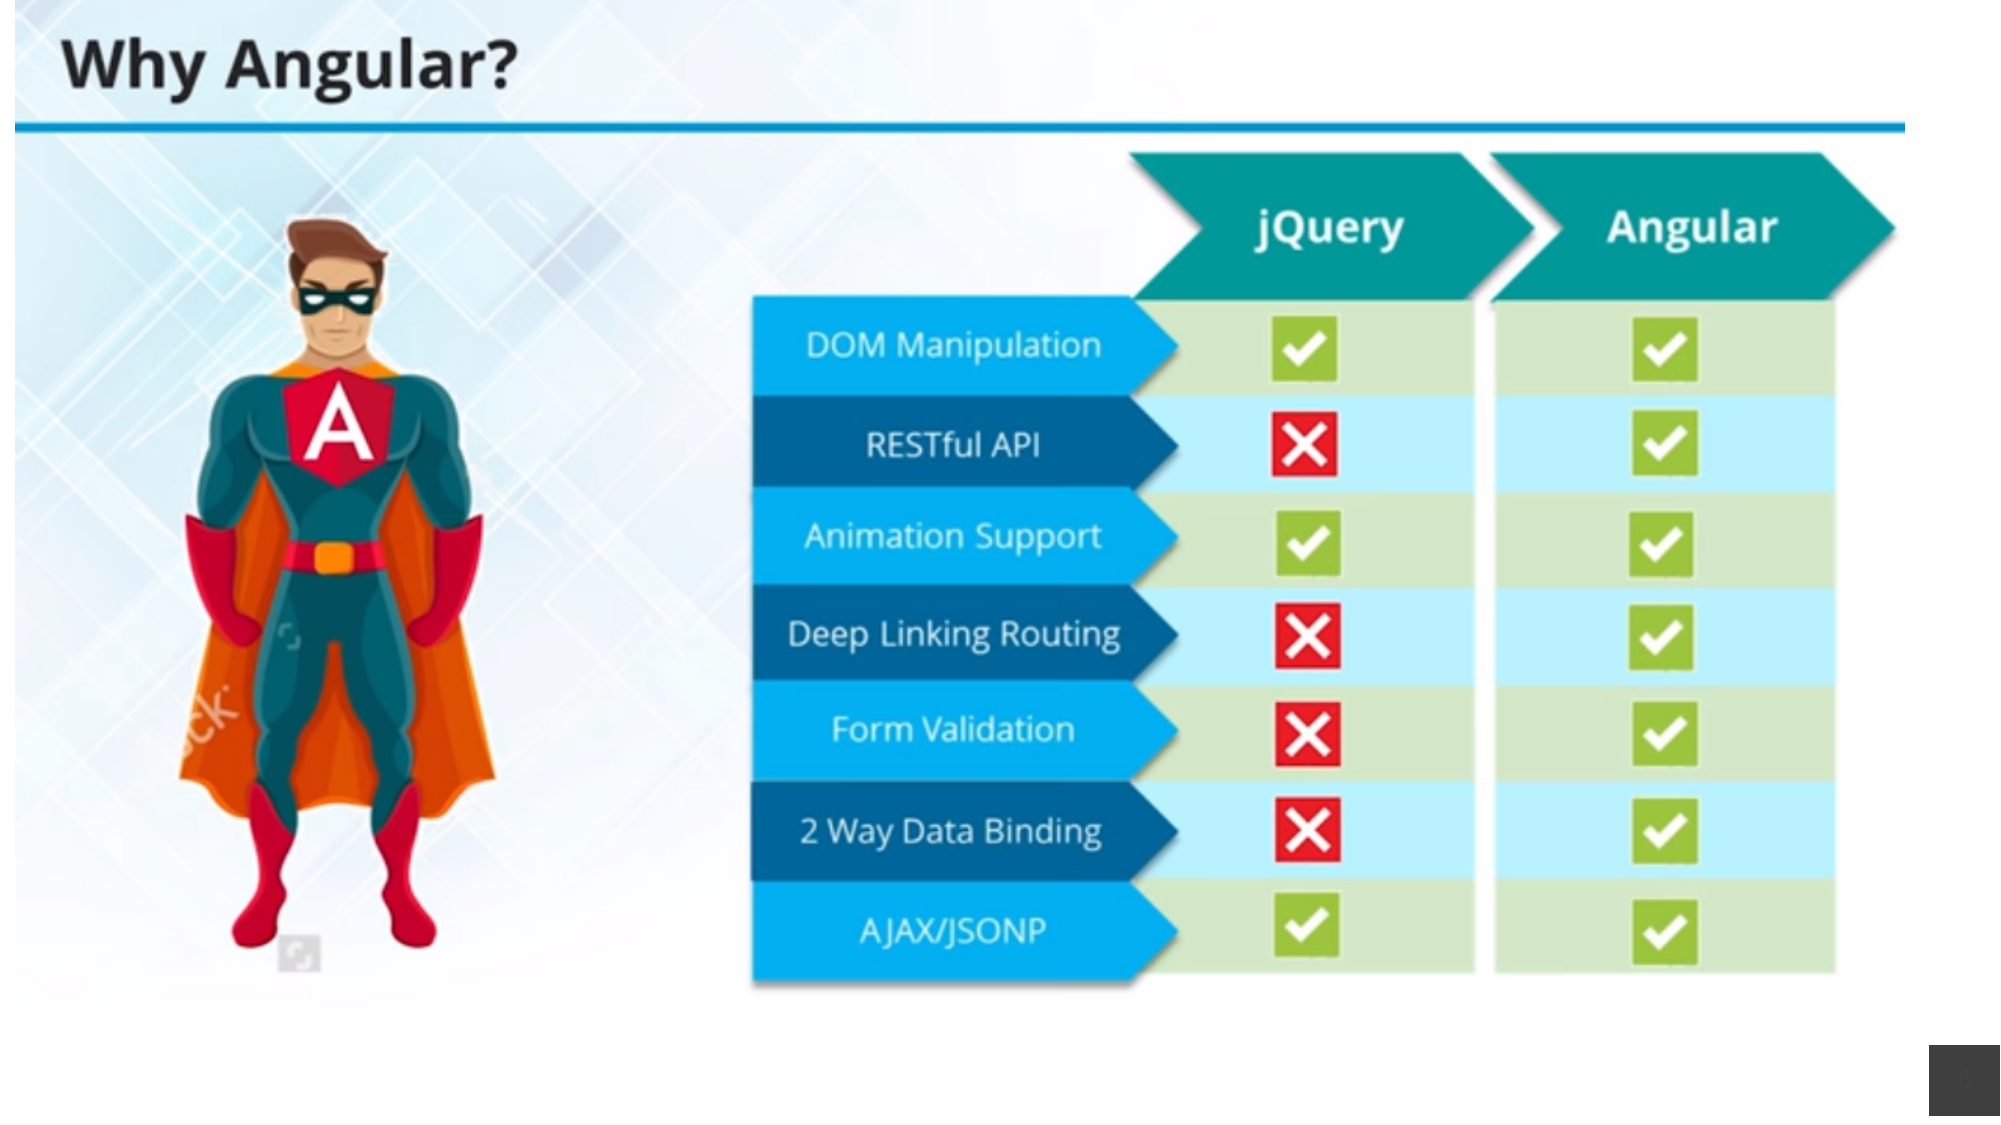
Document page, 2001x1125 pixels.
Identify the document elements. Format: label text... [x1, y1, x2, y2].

picture [15, 131, 1905, 1005]
picture [15, 0, 1905, 124]
slide_number ‹#› [1929, 1045, 2000, 1116]
